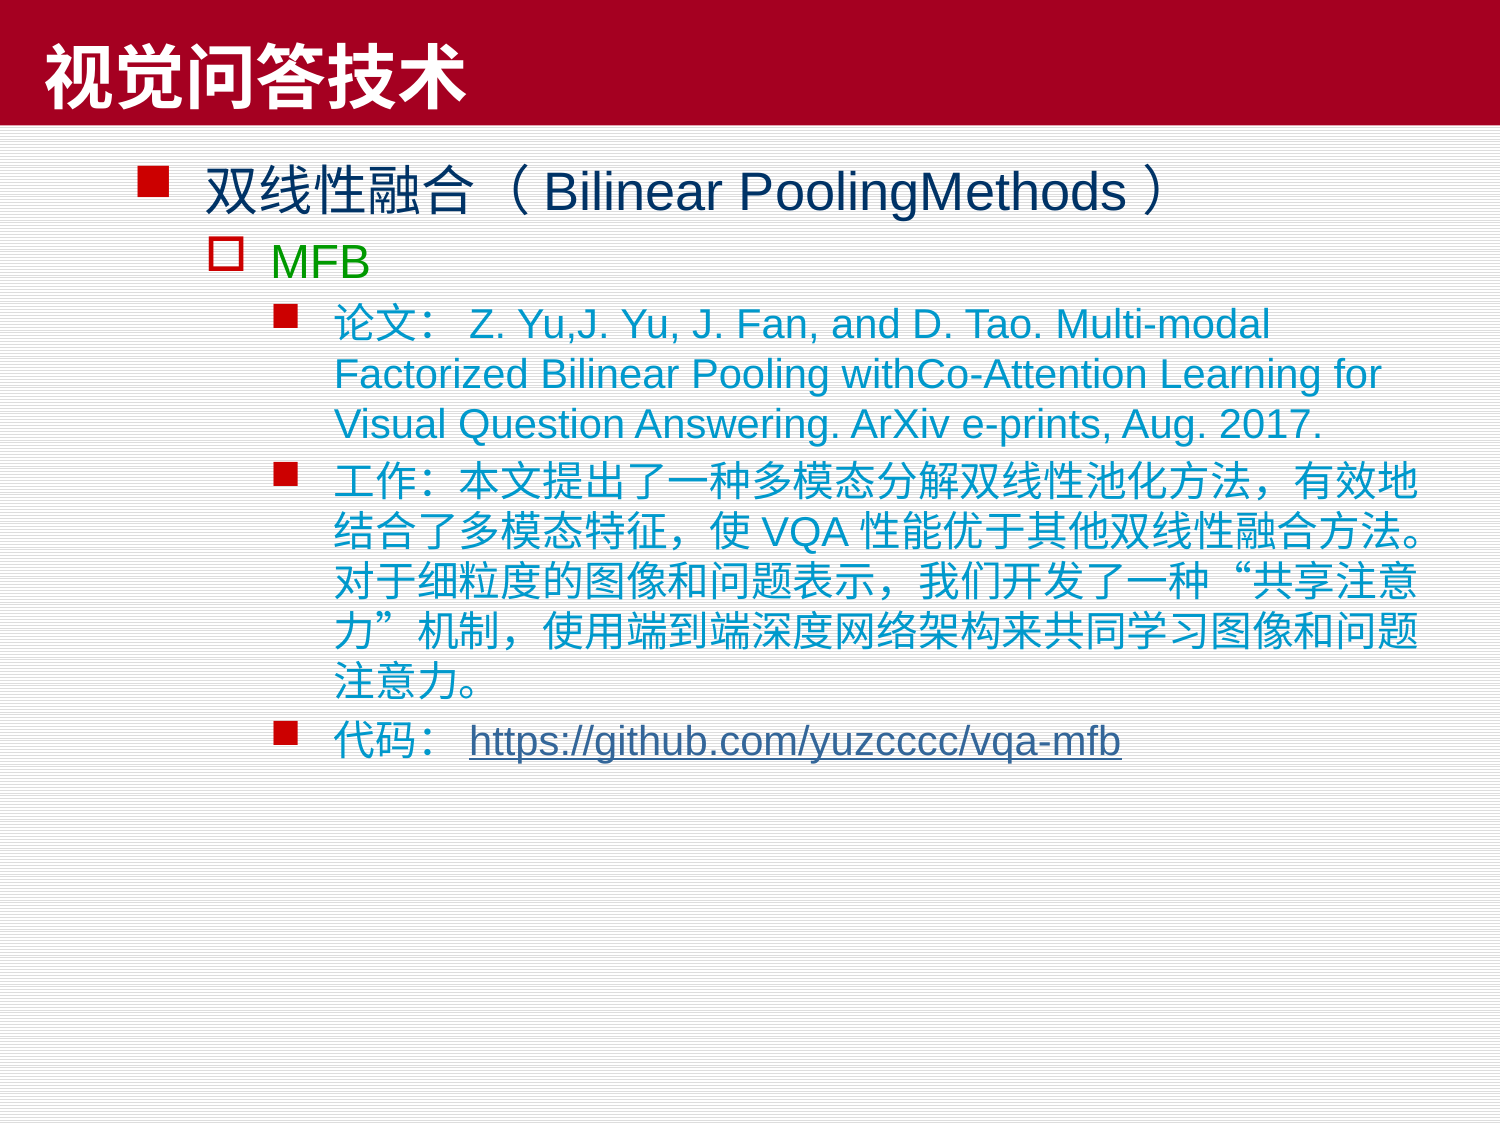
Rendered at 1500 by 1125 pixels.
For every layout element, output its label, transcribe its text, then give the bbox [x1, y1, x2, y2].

title 视觉问答技术 [0, 0, 1500, 126]
list 双线性融合（Bilinear PoolingMethods） MFB 论文：Z. Yu,J. Yu, J. Fan, and D. Tao. Multi-modal Factorized Bilinear Pooling withCo-Attention Learning for Visual Question Answering. ArXiv e-prints, Aug. 2017. 工作：本文提出了一种多模态分解双线性池化方法，有效地结合了多模态特征，使VQA性能优于其他双线性融合方法。对于细粒度的图像和问题表示，我们开发了一种“共享注意力”机制，使用端到端深度网络架构来共同学习图像和问题注意力。 代码：https://github.com/yuzcccc/vqa-mfb [40, 148, 1460, 1036]
